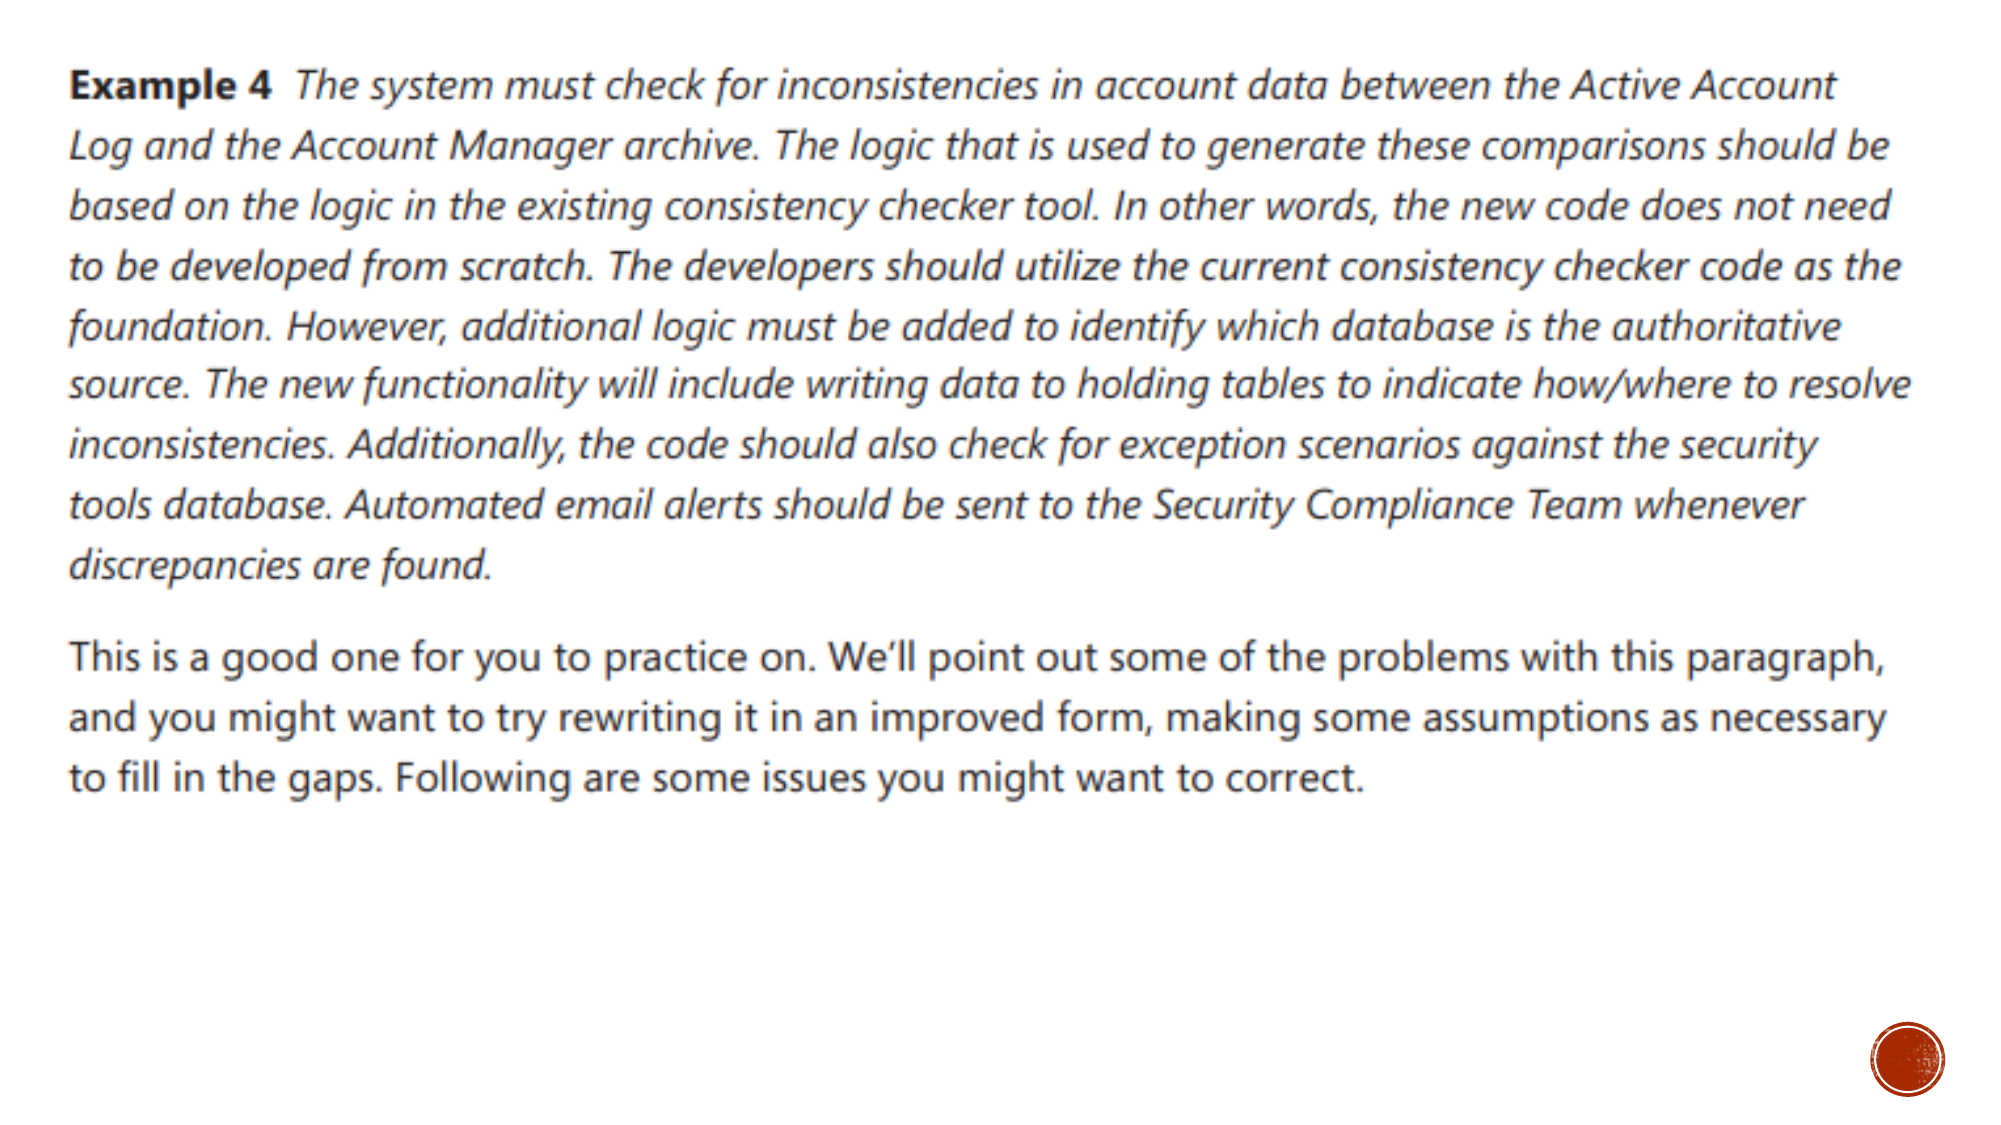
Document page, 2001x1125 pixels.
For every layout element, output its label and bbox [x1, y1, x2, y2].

picture [58, 50, 1954, 820]
